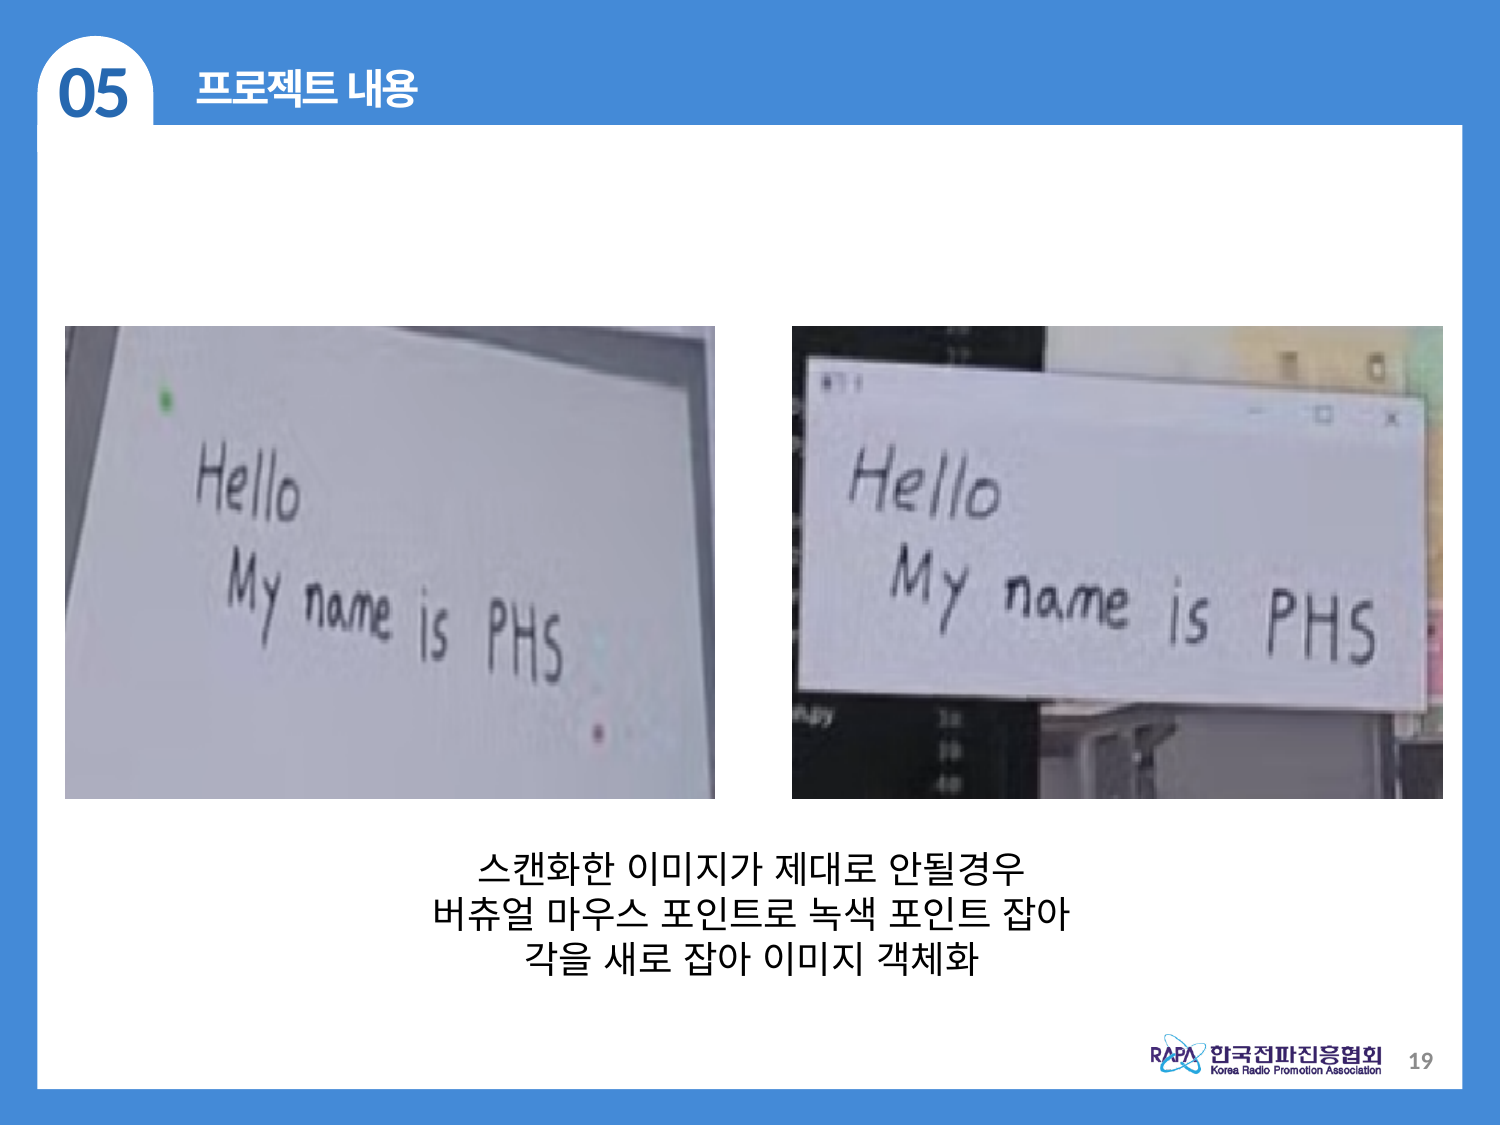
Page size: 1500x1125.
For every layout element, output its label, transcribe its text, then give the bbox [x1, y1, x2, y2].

slide_number 19 [1110, 1029, 1449, 1090]
picture [792, 326, 1443, 799]
text_box 프로젝트 내용 [146, 55, 469, 121]
text_box 05 [43, 35, 147, 141]
text_box 스캔화한 이미지가 제대로 안될경우 버츄얼 마우스 포인트로 녹색 포인트 잡아 각을 새로 잡아 이미지 객체화 [417, 838, 1087, 989]
picture [65, 326, 715, 799]
